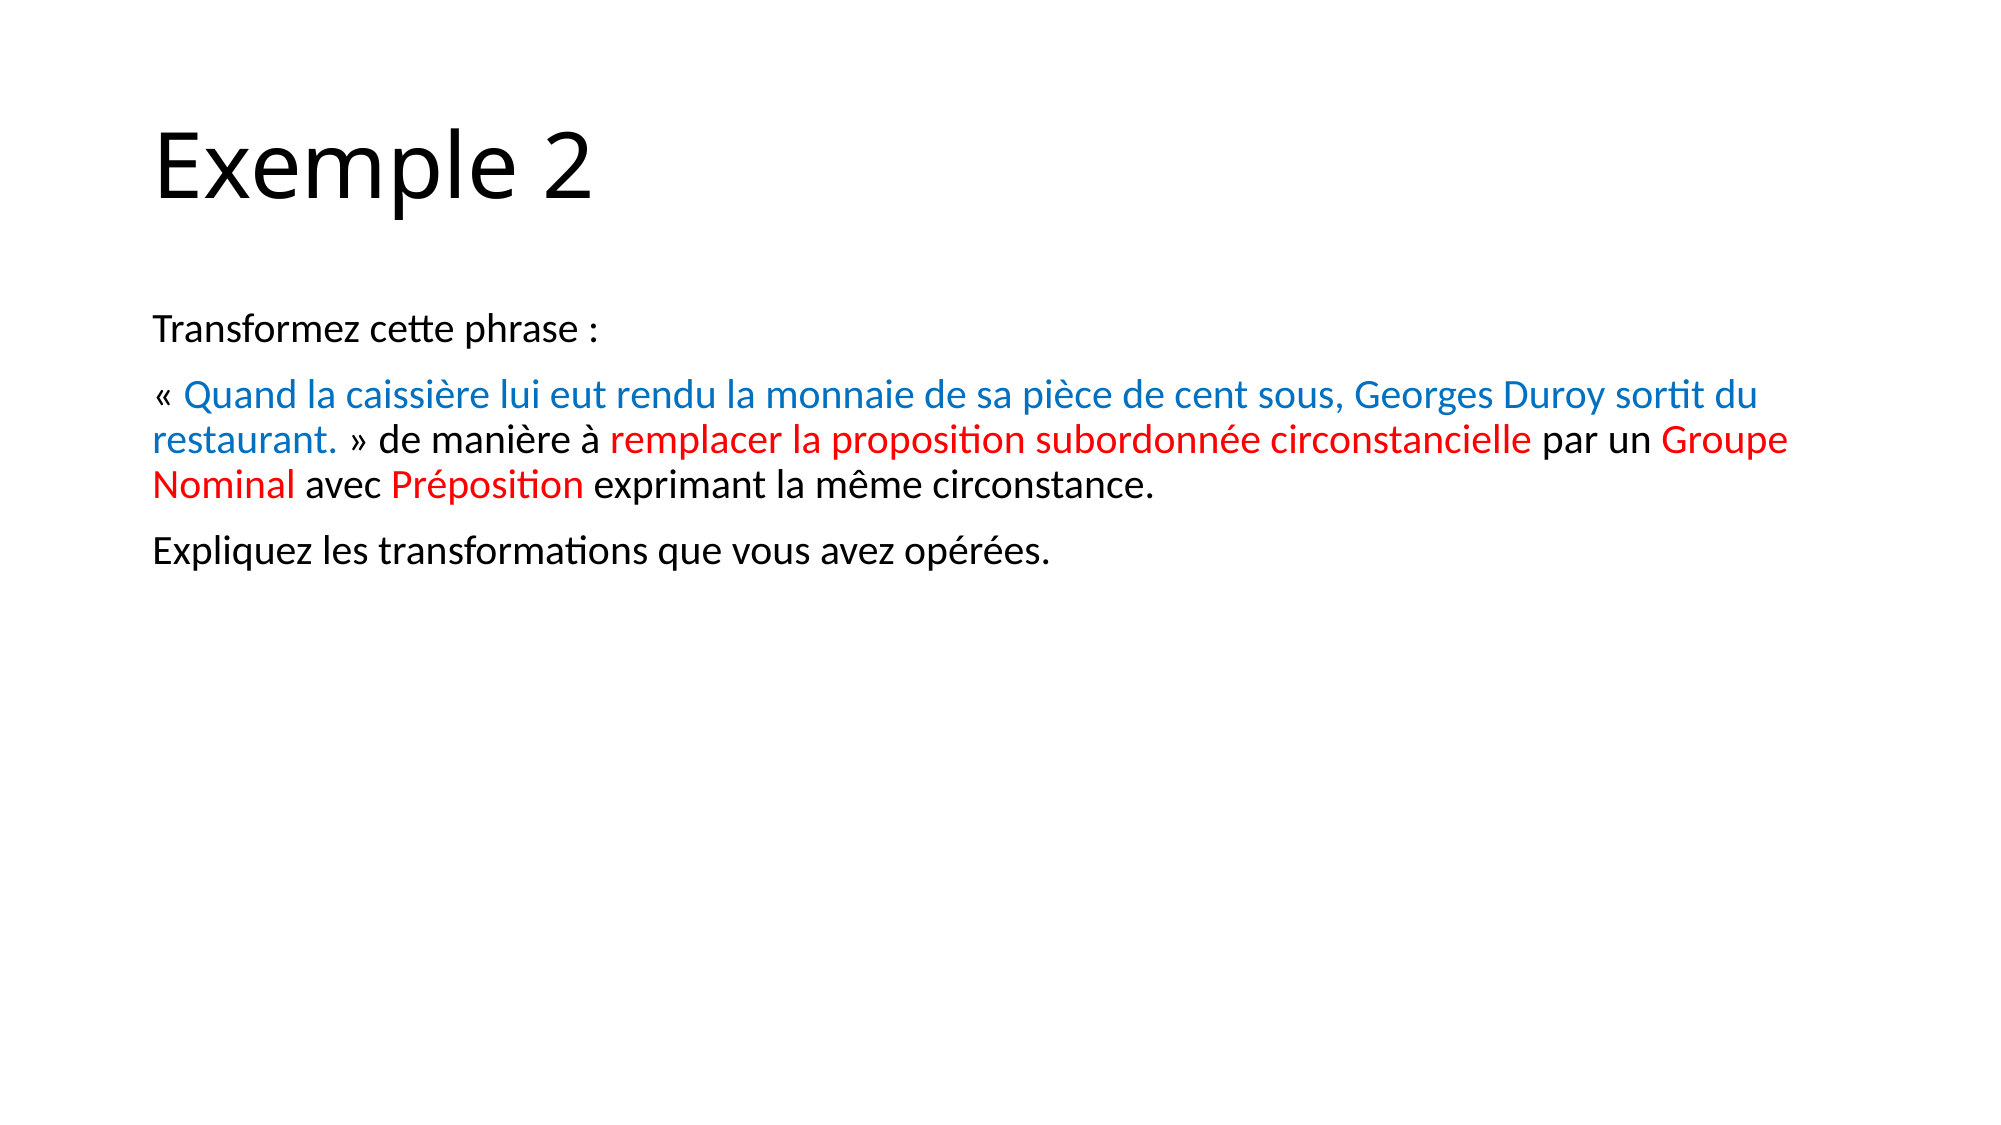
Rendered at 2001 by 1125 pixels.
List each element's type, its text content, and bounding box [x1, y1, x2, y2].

title Exemple 2 [137, 59, 1863, 278]
list Transformez cette phrase : « Quand la caissière lui eut rendu la monnaie de sa pièce de cent sous, Georges Duroy sortit du restaurant. » de manière à remplacer la proposition subordonnée circonstancielle par un Groupe Nominal avec Préposition exprimant la même circonstance. Expliquez les transformations que vous avez opérées. [137, 299, 1863, 1014]
